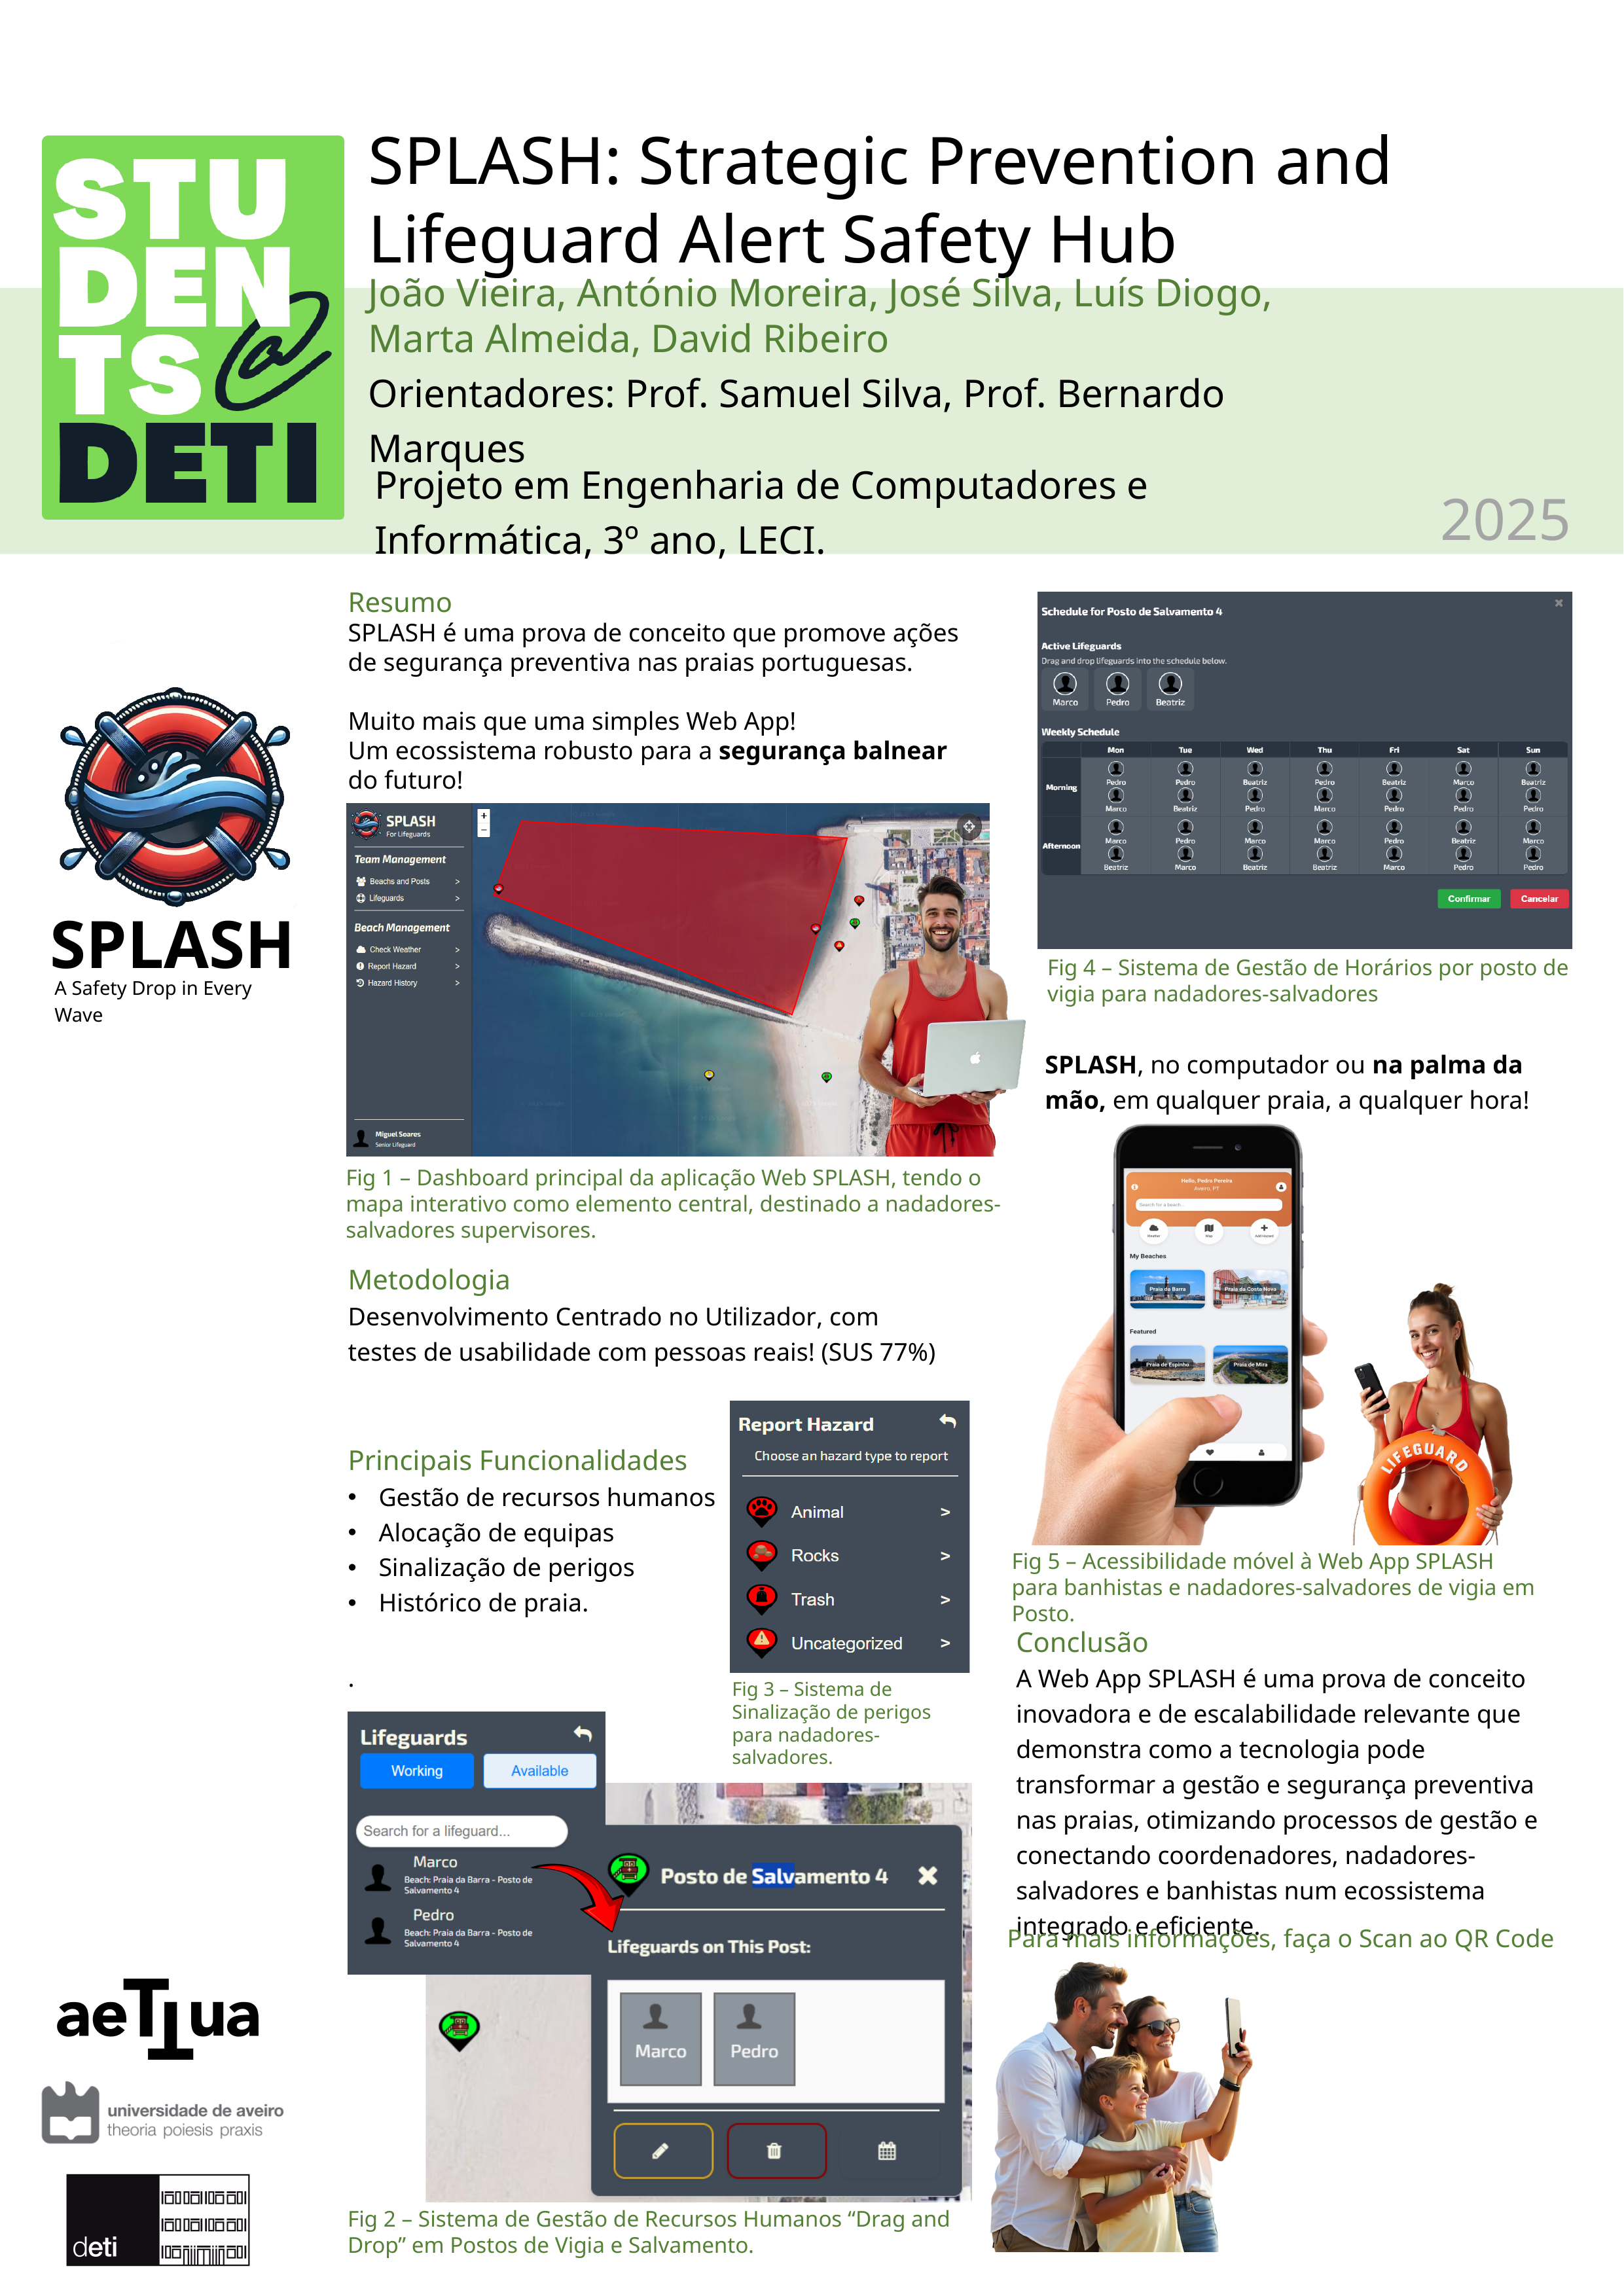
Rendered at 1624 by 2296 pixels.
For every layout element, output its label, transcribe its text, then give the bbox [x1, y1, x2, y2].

text_box Fig 1 – Dashboard principal da aplicação Web SPLASH, tendo o mapa interativo como elemento central, destinado a nadadores-salvadores supervisores. [336, 1158, 1023, 1247]
text_box 2025 [1295, 478, 1581, 557]
picture [24, 2071, 291, 2152]
text_box SPLASH, no computador ou na palma da mão, em qualquer praia, a qualquer hora! [1098, 1038, 1574, 1119]
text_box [1026, 1115, 1335, 1545]
picture [1288, 1261, 1565, 1545]
text_box Conclusão A Web App SPLASH é uma prova de conceito inovadora e de escalabilidade relevante que demonstra como a tecnologia pode transformar a gestão e segurança preventiva nas praias, otimizando processos de gestão e conectando coordenadores, nadadores-salvadores e banhistas num ecossistema integrado e eficiente. [1006, 1613, 1574, 2016]
text_box Metodologia Desenvolvimento Centrado no Utilizador, com testes de usabilidade com pessoas reais! (SUS 77%) Principais Funcionalidades Gestão de recursos humanos Alocação de equipas Sinalização de perigos Histórico de praia. . [338, 1251, 963, 2200]
picture [346, 592, 1573, 1157]
picture [57, 1979, 259, 2060]
picture [729, 1400, 970, 1674]
text_box Para mais informações, faça o Scan ao QR Code [1308, 1918, 1565, 1958]
text_box [0, 287, 1624, 554]
picture [58, 2164, 258, 2276]
text_box Fig 3 – Sistema de Sinalização de perigos para nadadores-salvadores. [722, 1672, 981, 1774]
text_box Fig 4 – Sistema de Gestão de Horários por posto de vigia para nadadores-salvadores [1098, 948, 1587, 1011]
text_box SPLASH: Strategic Prevention and Lifeguard Alert Safety Hub [365, 95, 1581, 287]
text_box João Vieira, António Moreira, José Silva, Luís Diogo, Marta Almeida, David Ribeiro Orientadores: Prof. Samuel Silva, Prof. Bernardo Marques [365, 310, 1387, 429]
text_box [0, 634, 371, 1007]
picture [42, 135, 344, 520]
text_box Projeto em Engenharia de Computadores e Informática, 3º ano, LECI. [365, 447, 1347, 567]
text_box Fig 2 – Sistema de Gestão de Recursos Humanos “Drag and Drop” em Postos de Vigia e Salvamento. [337, 2200, 971, 2263]
picture [347, 1712, 1305, 2252]
text_box Fig 5 – Acessibilidade móvel à Web App SPLASH para banhistas e nadadores-salvadores de vigia em Posto. [1001, 1542, 1552, 1631]
text_box Resumo SPLASH é uma prova de conceito que promove ações de segurança preventiva nas praias portuguesas. Muito mais que uma simples Web App! Um ecossistema robusto para a segurança balnear do futuro! [338, 573, 990, 759]
